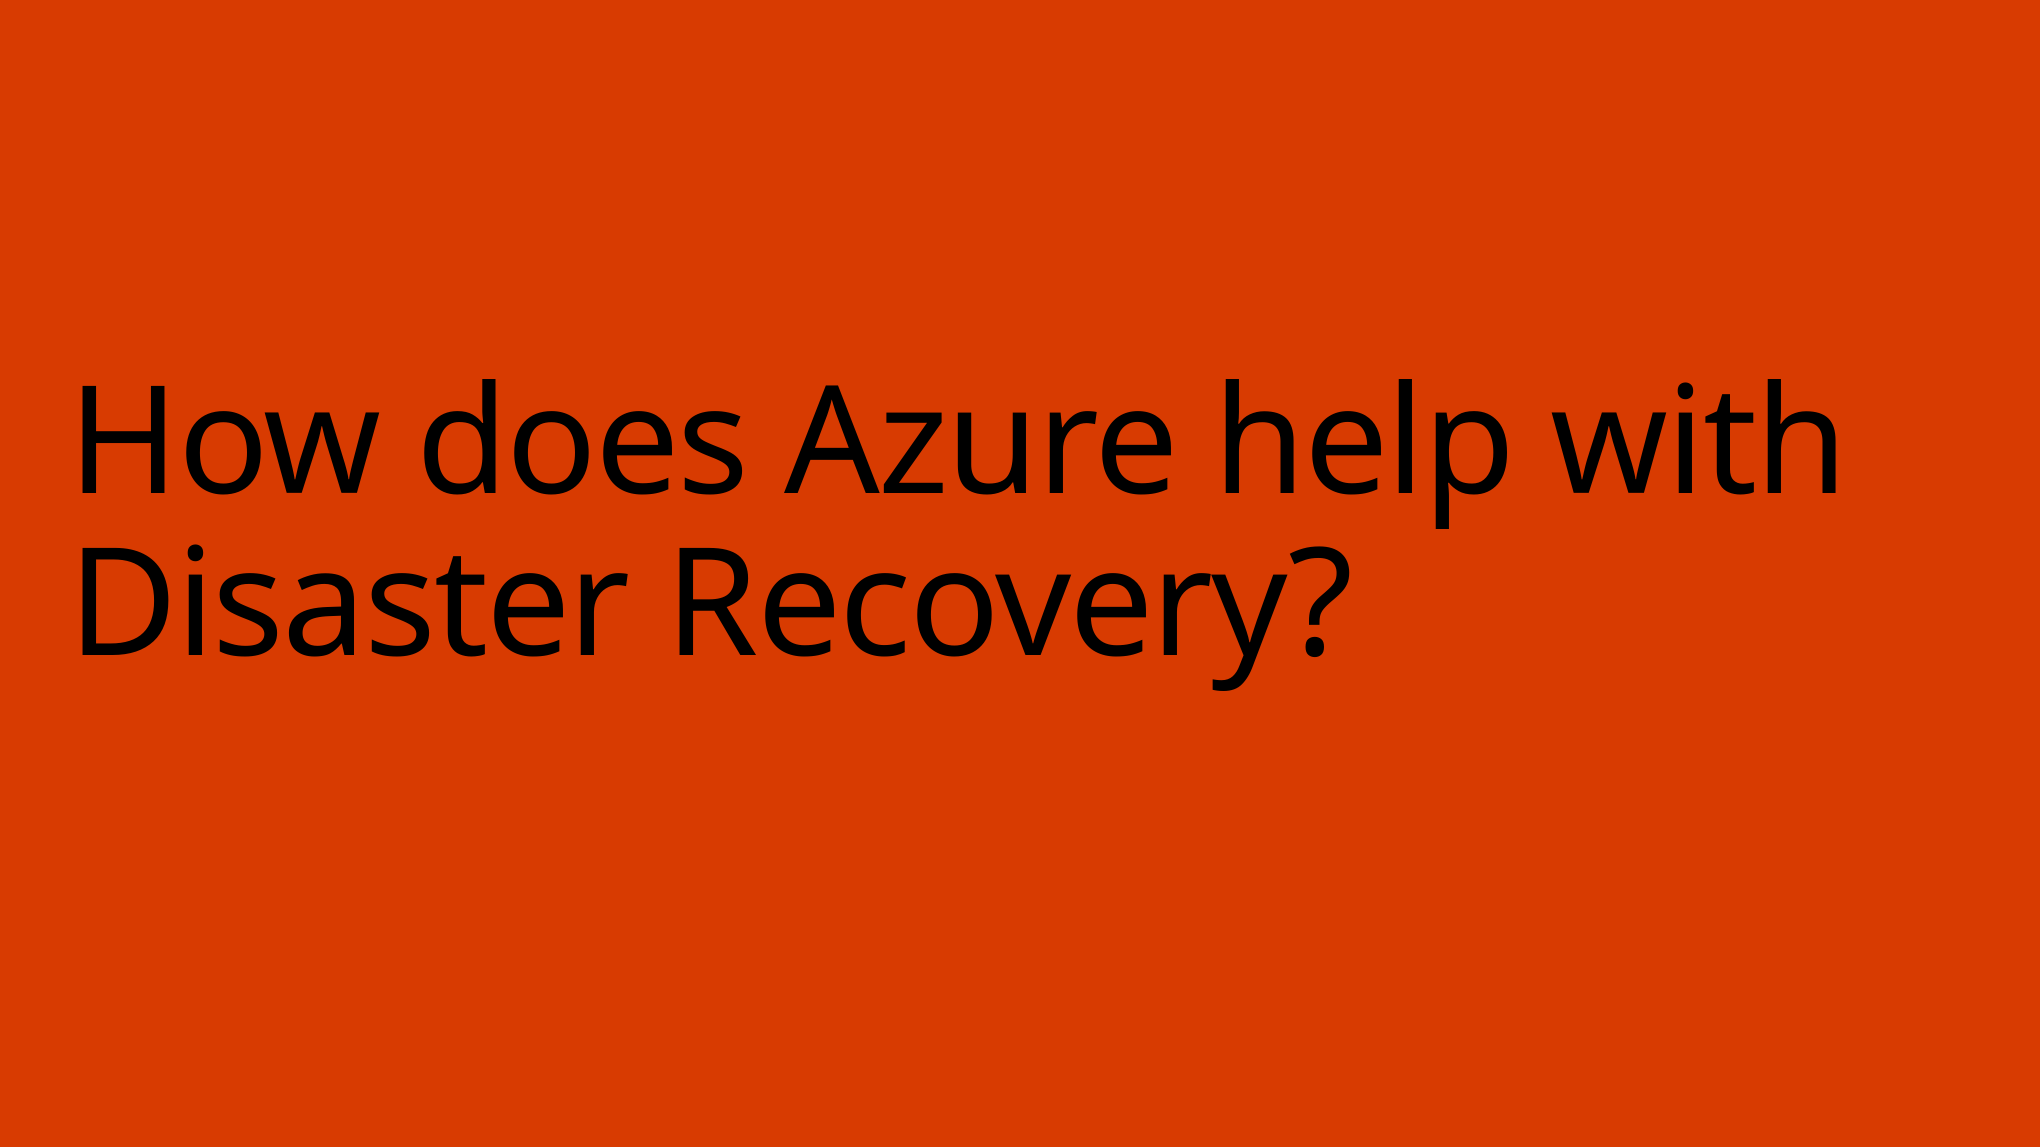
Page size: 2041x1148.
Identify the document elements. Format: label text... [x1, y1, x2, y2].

title How does Azure help with Disaster Recovery? [45, 348, 2033, 707]
